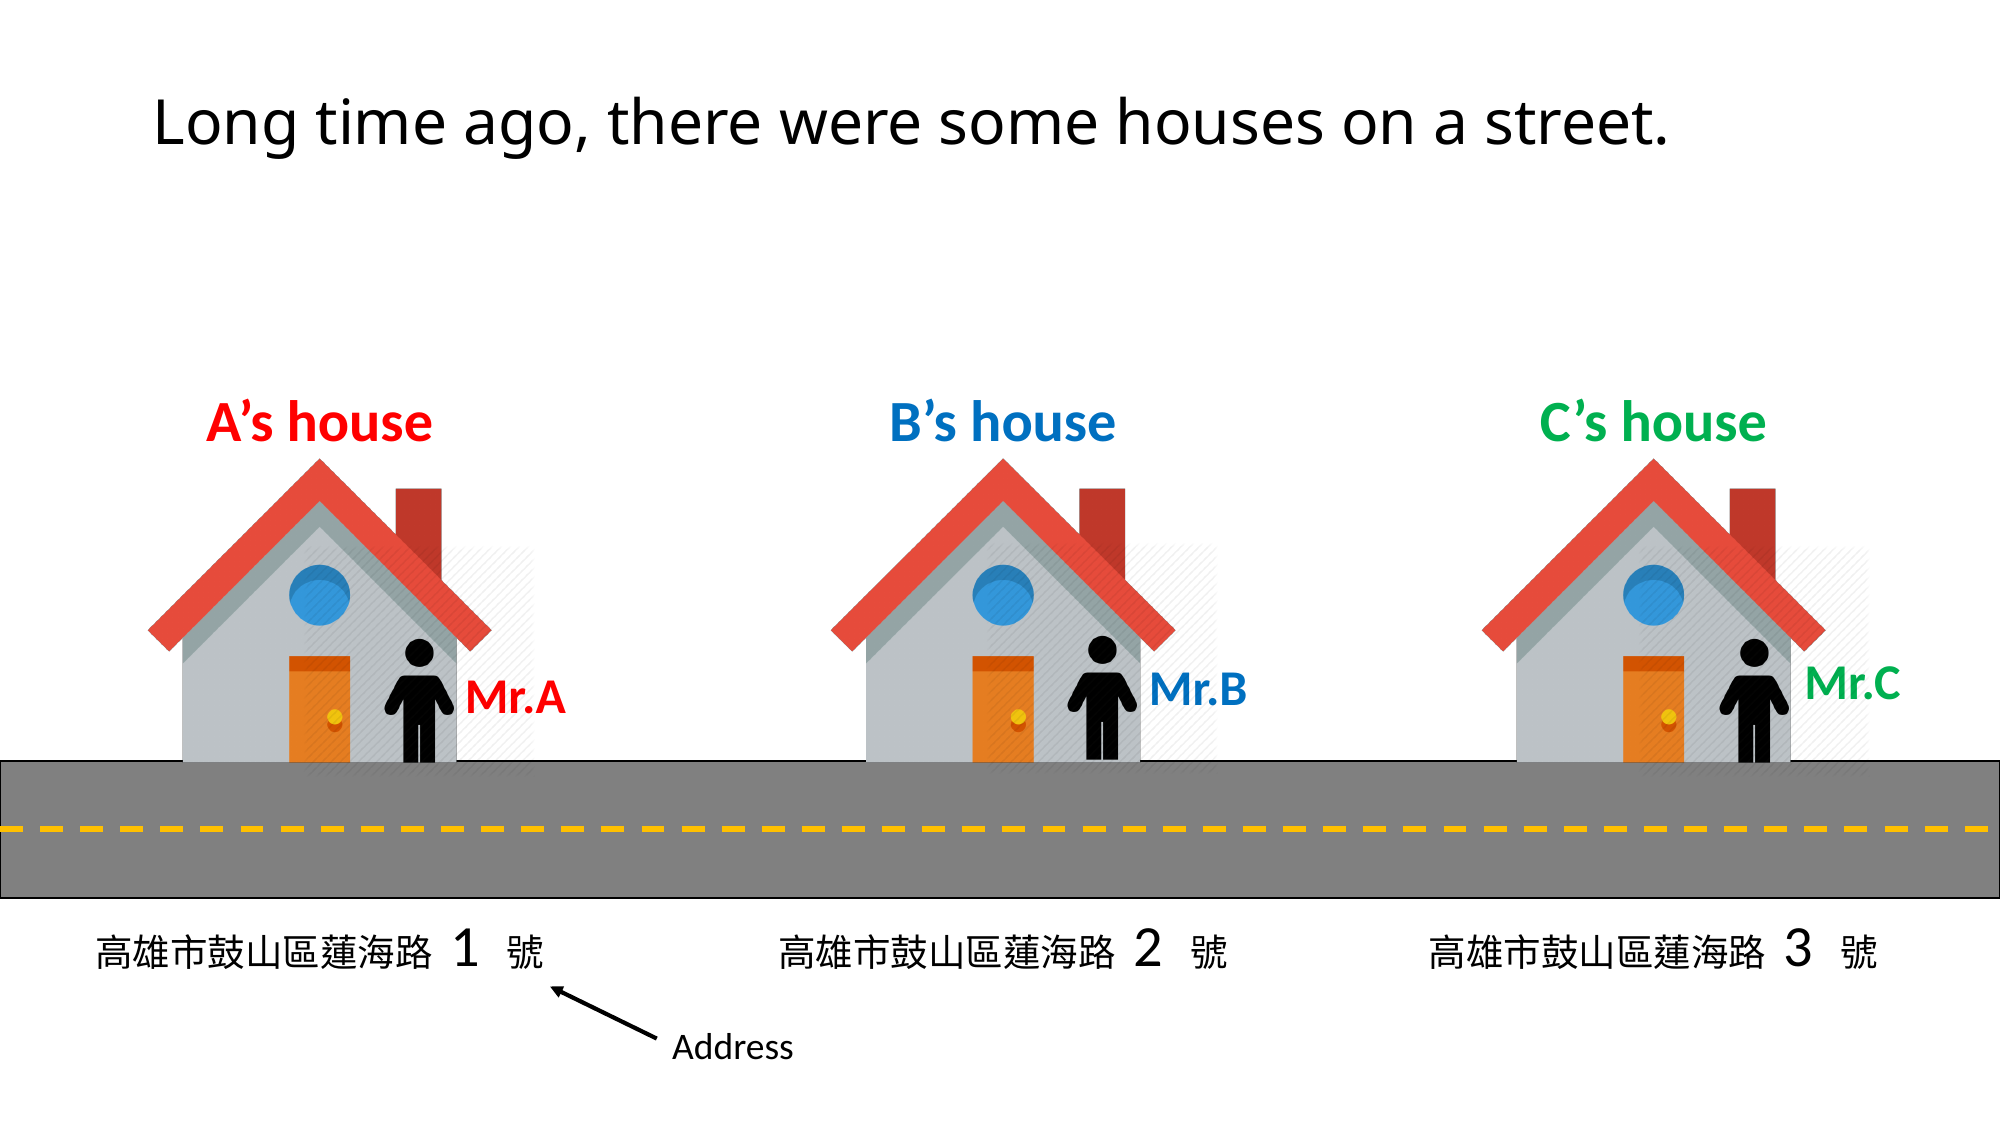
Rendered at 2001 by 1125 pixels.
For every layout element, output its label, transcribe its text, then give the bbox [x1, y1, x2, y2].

list A’s house [170, 375, 469, 443]
picture [820, 443, 1218, 808]
text_box Mr.B [1218, 648, 1263, 723]
title Long time ago, there were some houses on a street. [137, 59, 1863, 189]
text_box Mr.C [1870, 642, 1916, 718]
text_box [550, 986, 657, 1039]
text_box C’s house [1504, 375, 1803, 443]
text_box Mr.A [535, 656, 581, 732]
text_box Address [657, 1014, 810, 1075]
picture [1471, 443, 1870, 808]
text_box [0, 760, 2000, 829]
picture [137, 443, 535, 808]
text_box 高雄市鼓山區蓮海路 2 號 [763, 900, 1243, 986]
text_box [0, 830, 2000, 899]
text_box 高雄市鼓山區蓮海路 3 號 [1414, 900, 1893, 986]
text_box 高雄市鼓山區蓮海路 1 號 [80, 900, 559, 986]
text_box B’s house [853, 375, 1153, 443]
